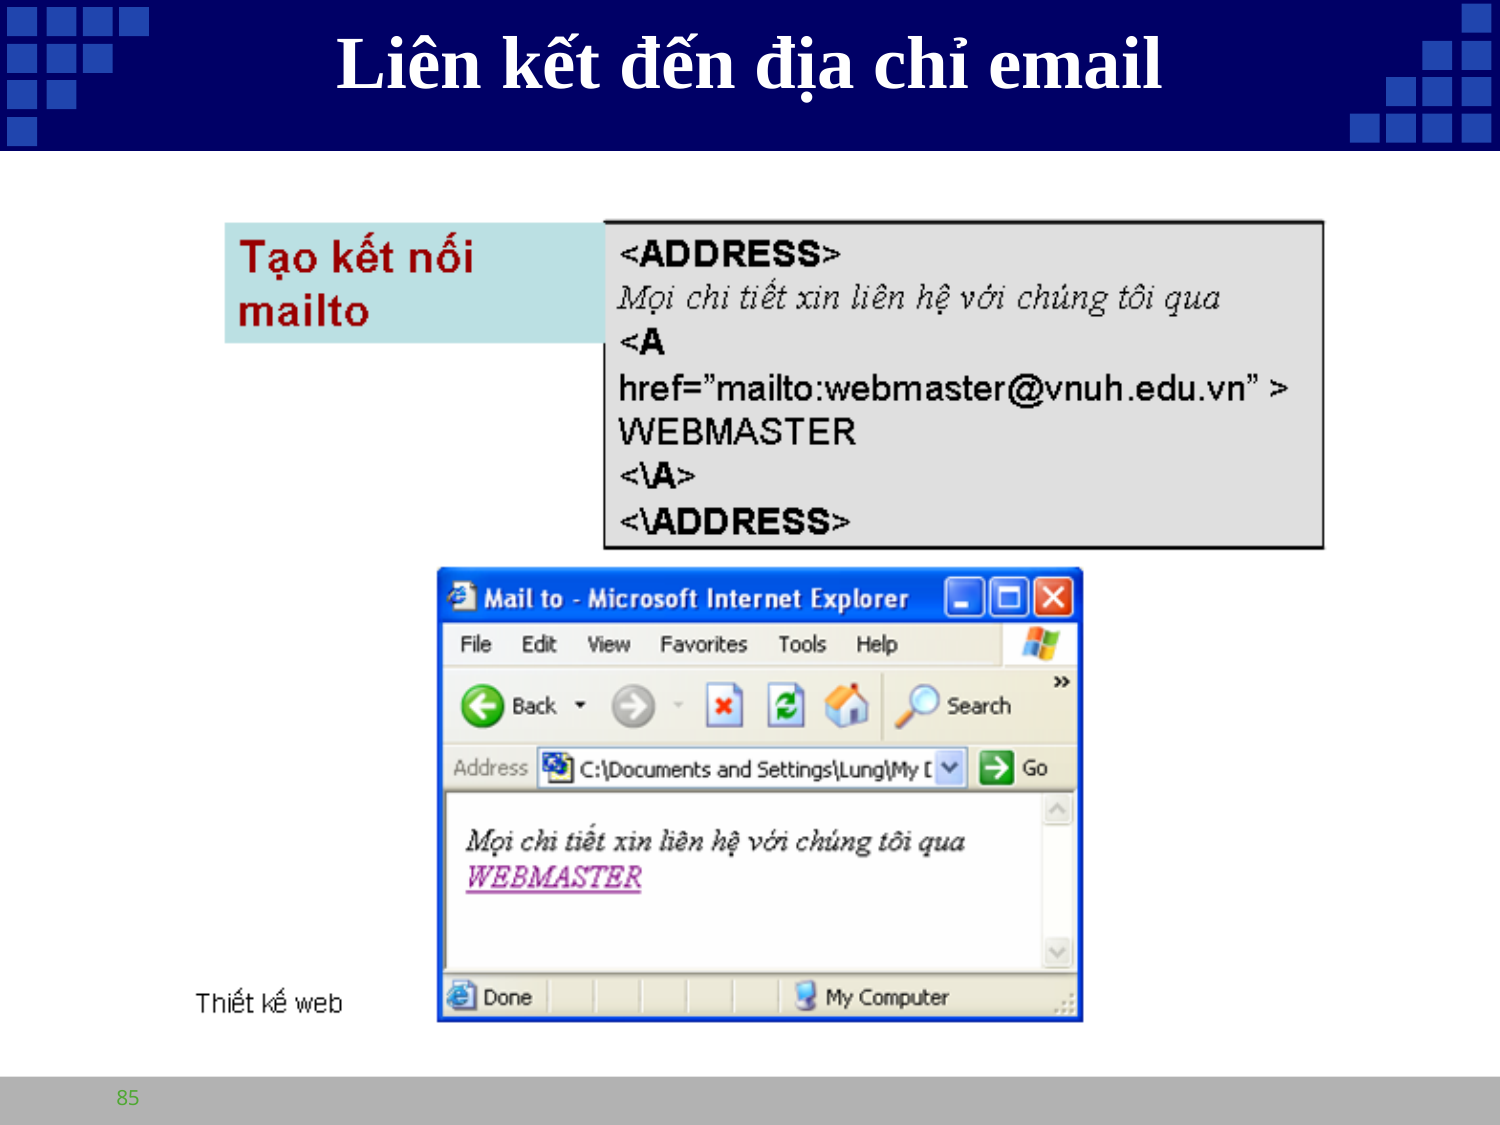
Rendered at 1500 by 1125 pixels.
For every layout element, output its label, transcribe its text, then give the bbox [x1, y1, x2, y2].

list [187, 204, 1338, 1038]
slide_number 85 [78, 1077, 179, 1122]
title Liên kết đến địa chỉ email [75, 12, 1425, 105]
